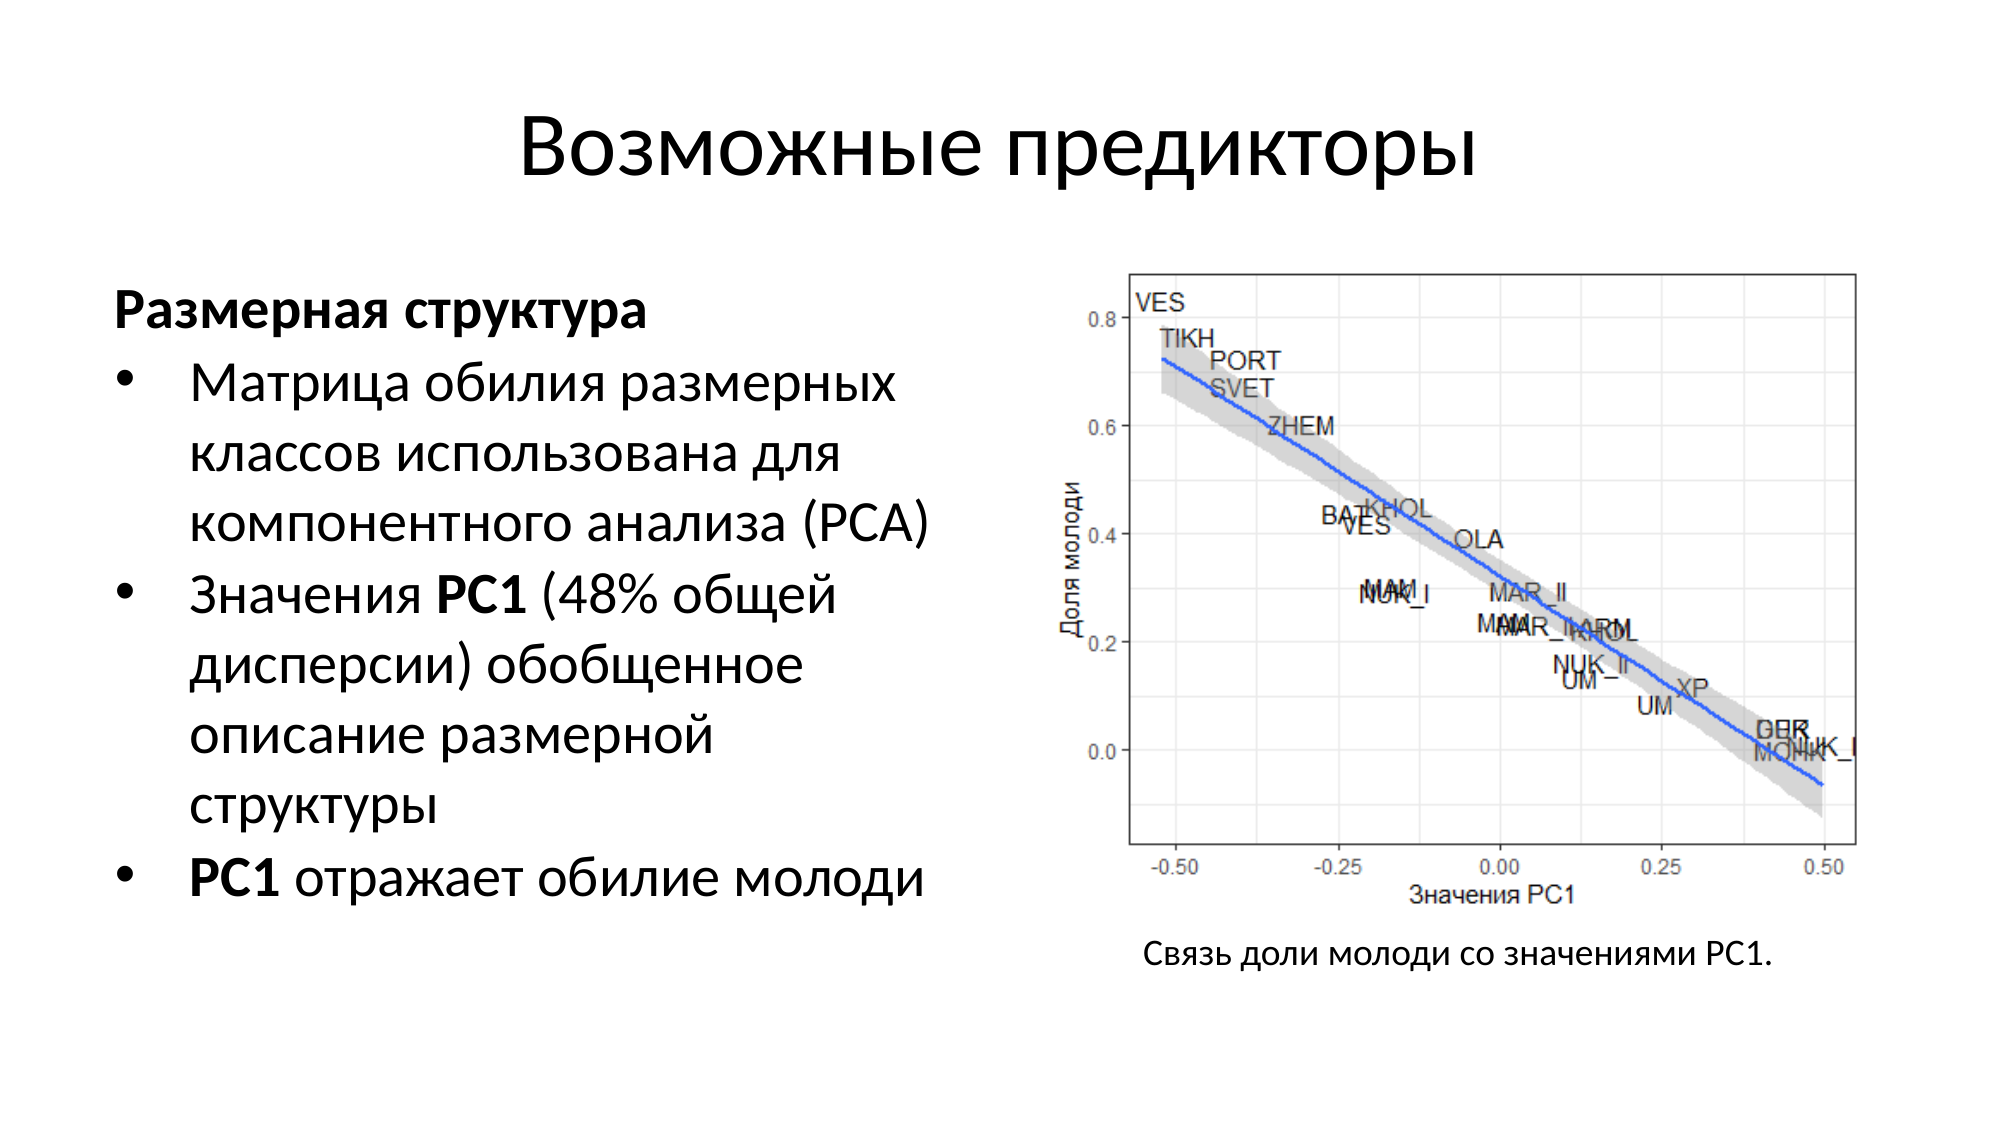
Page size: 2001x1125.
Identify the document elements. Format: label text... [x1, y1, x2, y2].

title Возможные предикторы [99, 45, 1900, 233]
text_box Cвязь доли молоди со значениями PC1. [1016, 920, 1900, 1005]
list Размерная структура Матрица обилия размерных классов использована для компонентного анализа (PCA) Значения PC1 (48% общей дисперсии) обобщенное описание размерной структуры PC1 отражает обилие молоди [99, 262, 984, 1005]
picture [1045, 262, 1869, 921]
